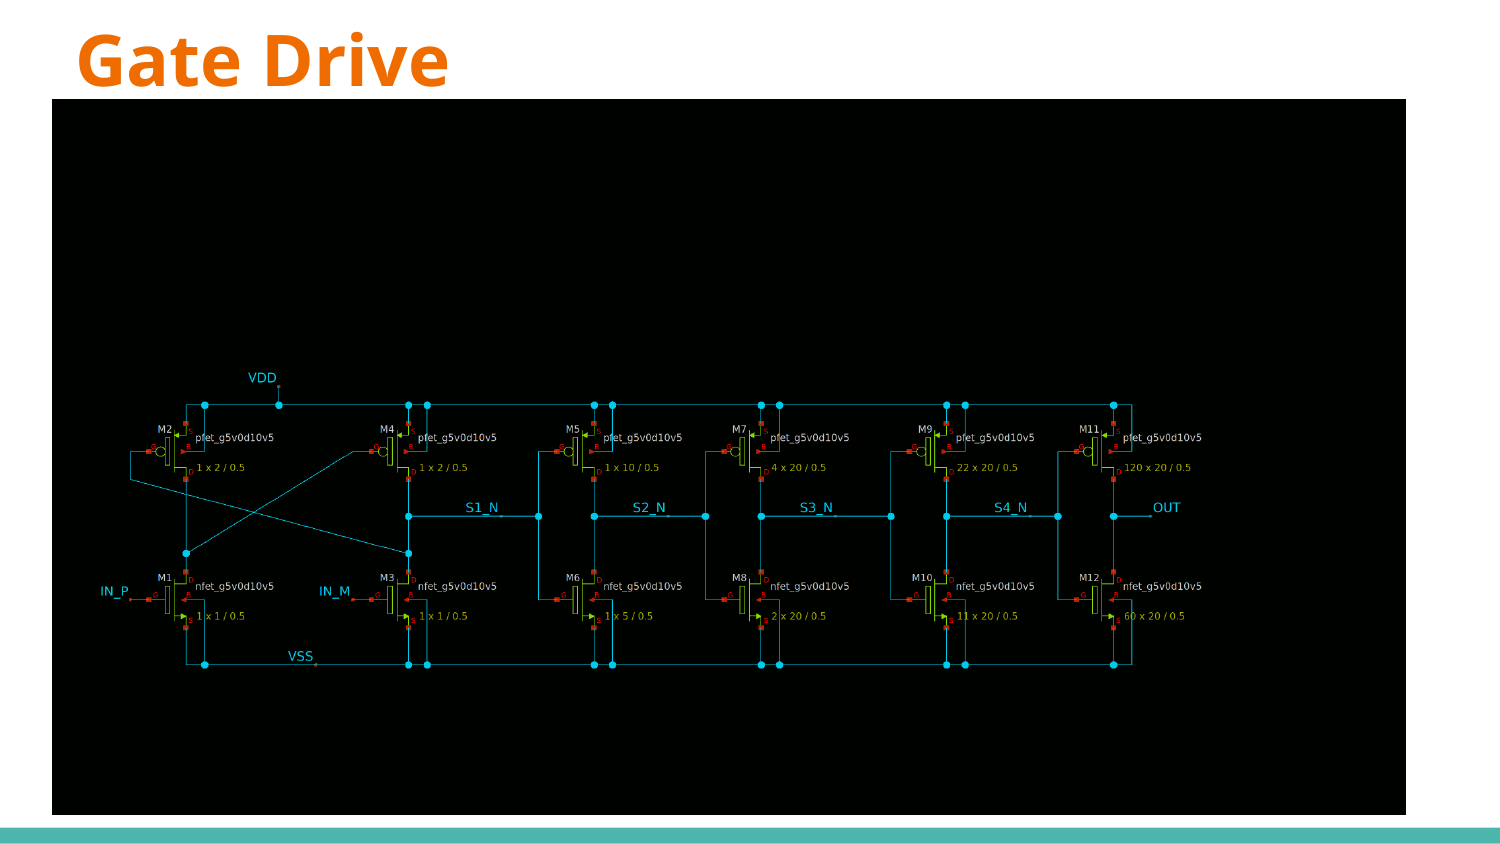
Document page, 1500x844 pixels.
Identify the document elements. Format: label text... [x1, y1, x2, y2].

picture [51, 99, 1407, 816]
title Gate Drive [60, 0, 1458, 116]
